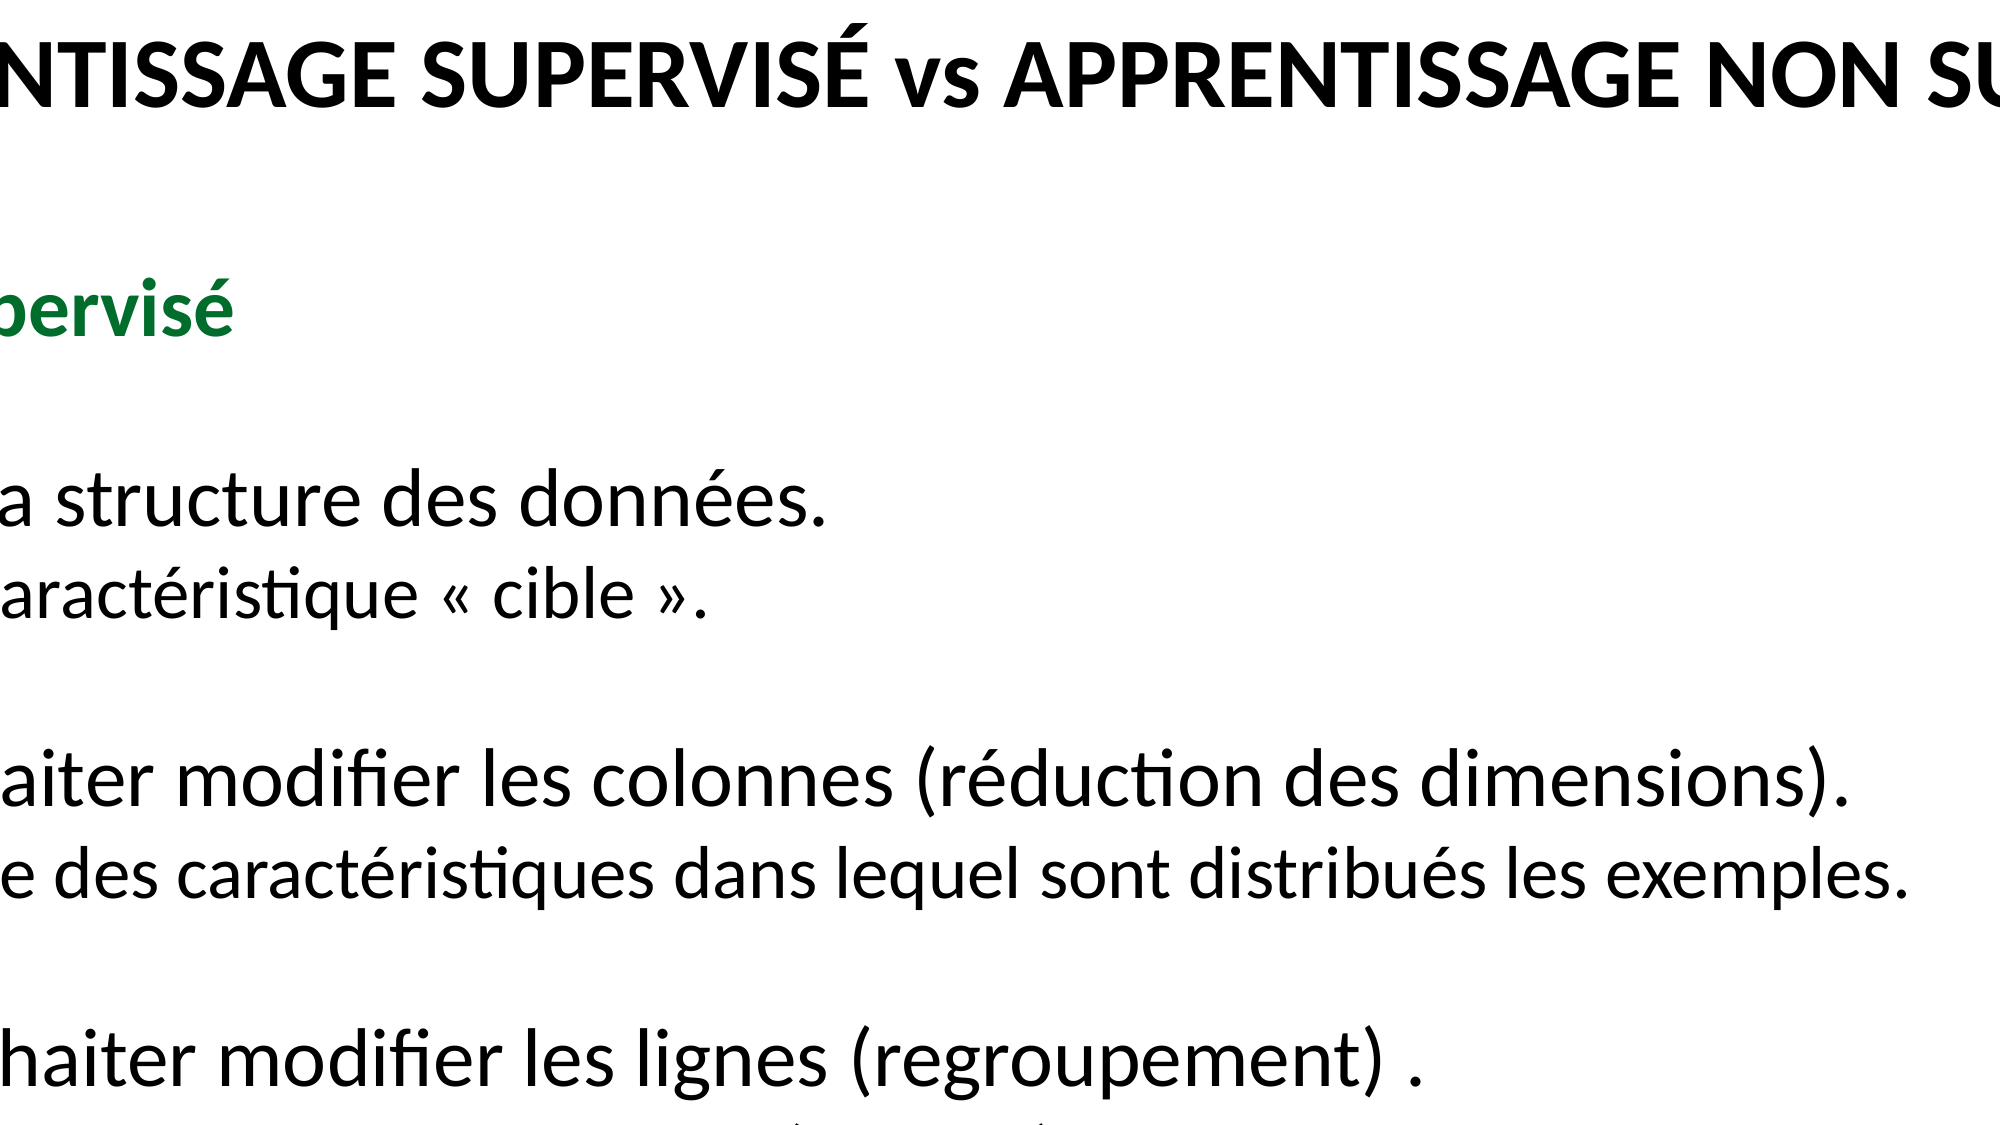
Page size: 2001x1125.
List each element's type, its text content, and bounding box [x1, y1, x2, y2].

text_box 2. APPRENTISSAGE SUPERVISÉ vs APPRENTISSAGE NON SUPERVISÉ [0, 0, 2000, 135]
text_box Apprentissage non supervisé On souhaite modifier la structure des données. Il n’y a aucune caractéristique « cible ». On pourrait alors souhaiter modifier les colonnes (réduction des dimensions). Modifier l’espace des caractéristiques dans lequel sont distribués les exemples. On pourrait plutôt souhaiter modifier les lignes (regroupement) . Rassembler les exemples par « groupes » (clusters). [0, 245, 2000, 1125]
